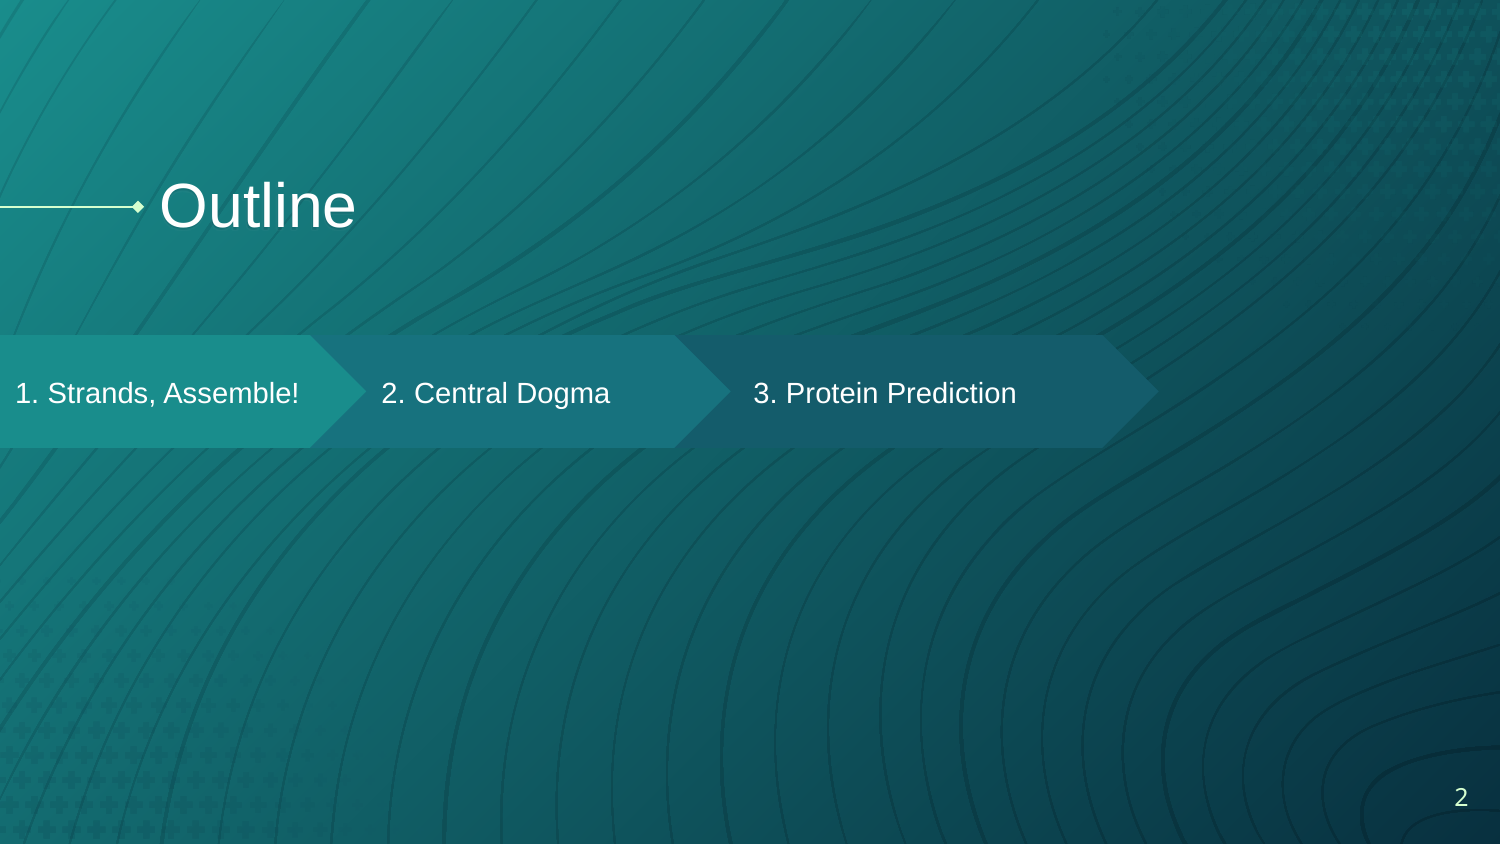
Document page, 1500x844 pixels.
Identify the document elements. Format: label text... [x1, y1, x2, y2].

text_box 2. Central Dogma [310, 335, 731, 448]
slide_number 2 [1378, 766, 1469, 832]
title Outline [159, 174, 1340, 240]
text_box 1. Strands, Assemble! [0, 335, 365, 448]
text_box 3. Protein Prediction [676, 335, 1159, 448]
